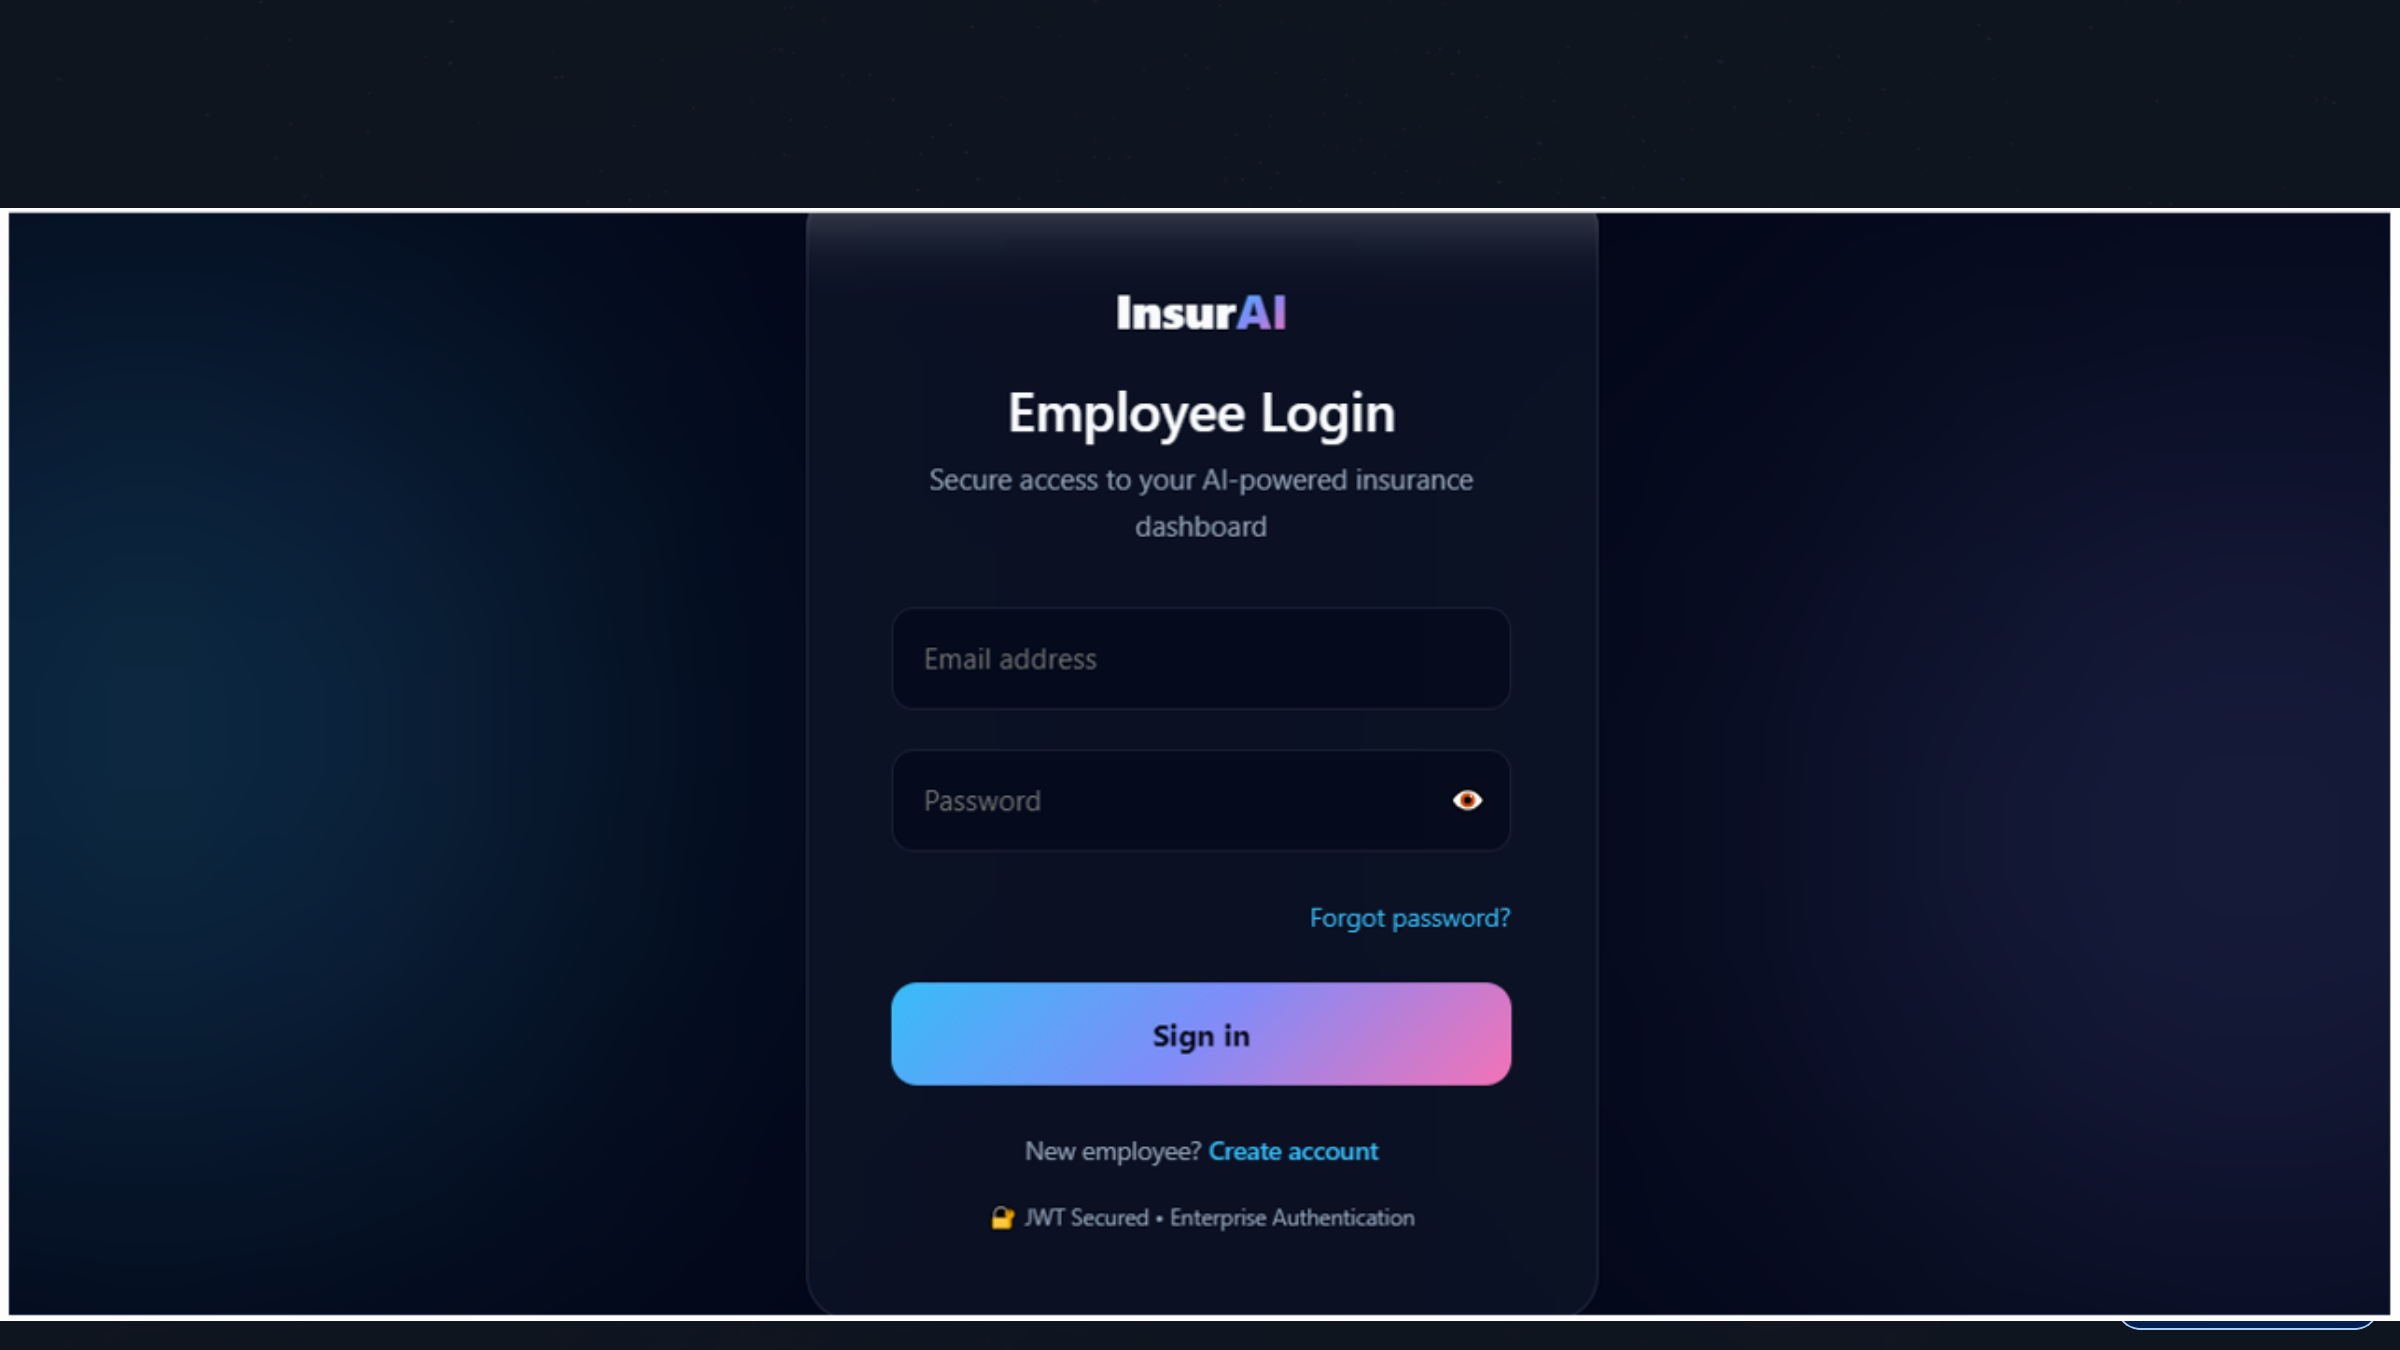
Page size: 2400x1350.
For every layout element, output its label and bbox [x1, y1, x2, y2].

picture [0, 208, 2400, 1339]
